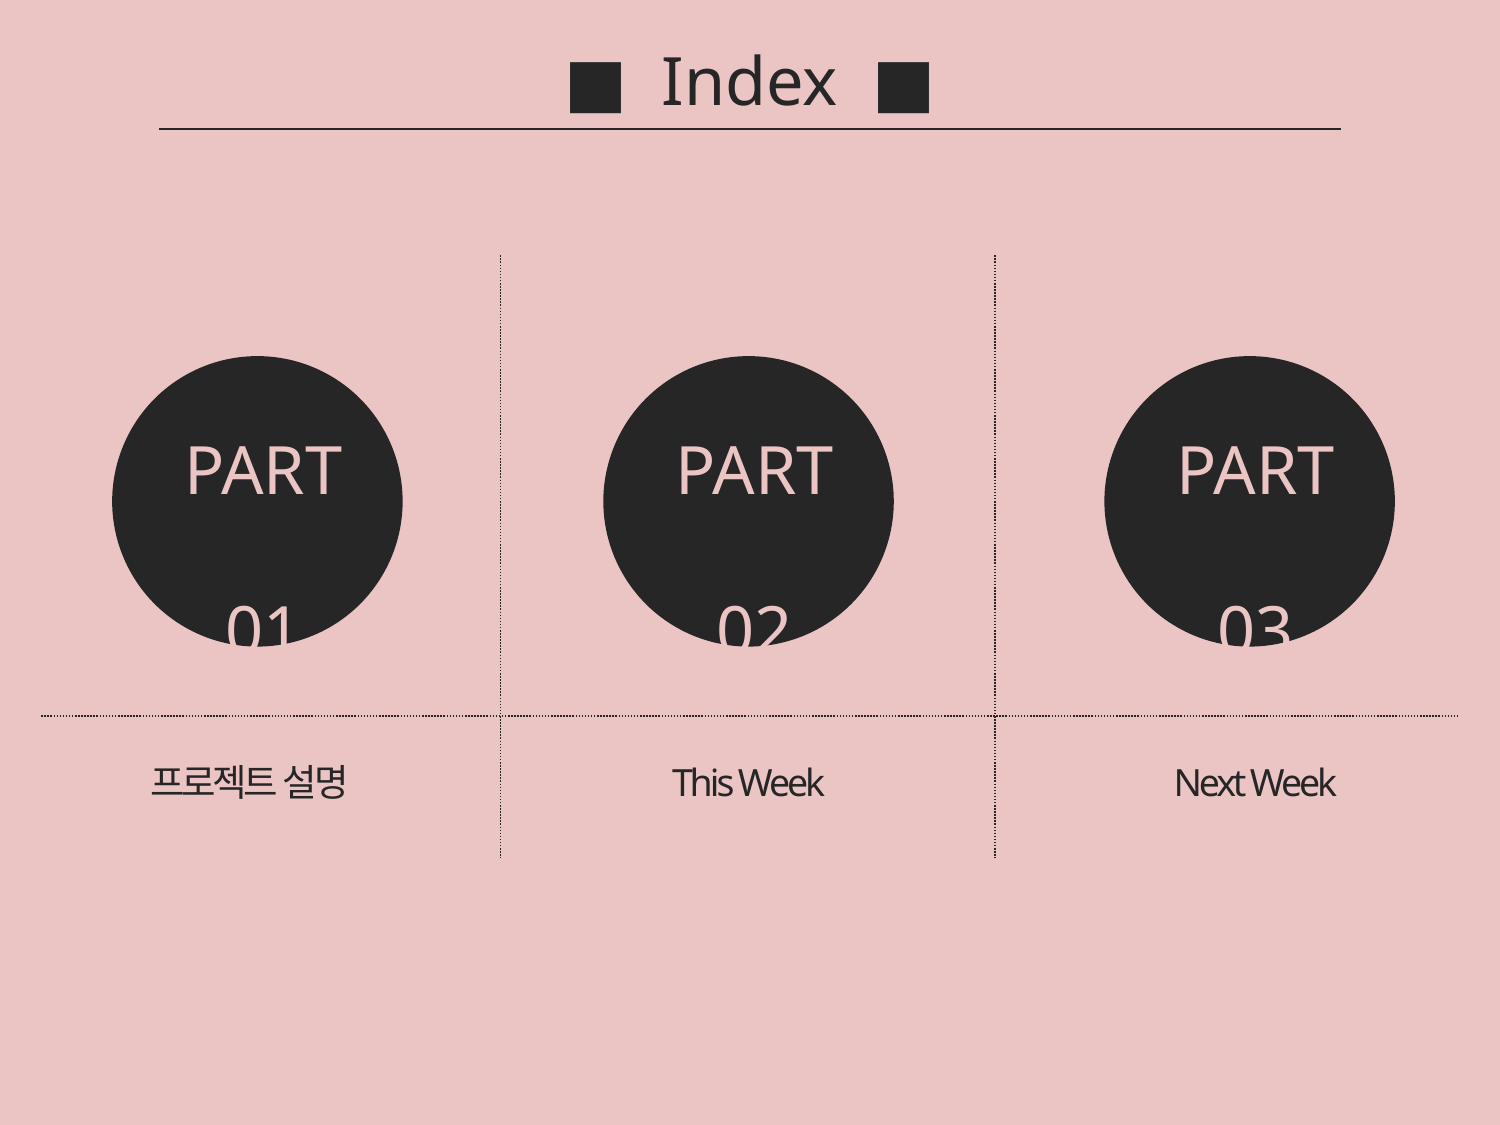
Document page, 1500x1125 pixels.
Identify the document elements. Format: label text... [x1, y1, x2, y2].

text_box PART 03 [1159, 420, 1353, 676]
text_box PART 01 [166, 420, 361, 676]
text_box 프로젝트 설명 [13, 751, 486, 812]
text_box PART 02 [658, 420, 852, 676]
text_box Next Week [1104, 751, 1407, 812]
text_box This Week [512, 751, 985, 812]
text_box ■ Index ■ [427, 31, 1073, 127]
text_box [110, 354, 405, 617]
text_box [1102, 354, 1397, 618]
text_box [601, 354, 896, 618]
